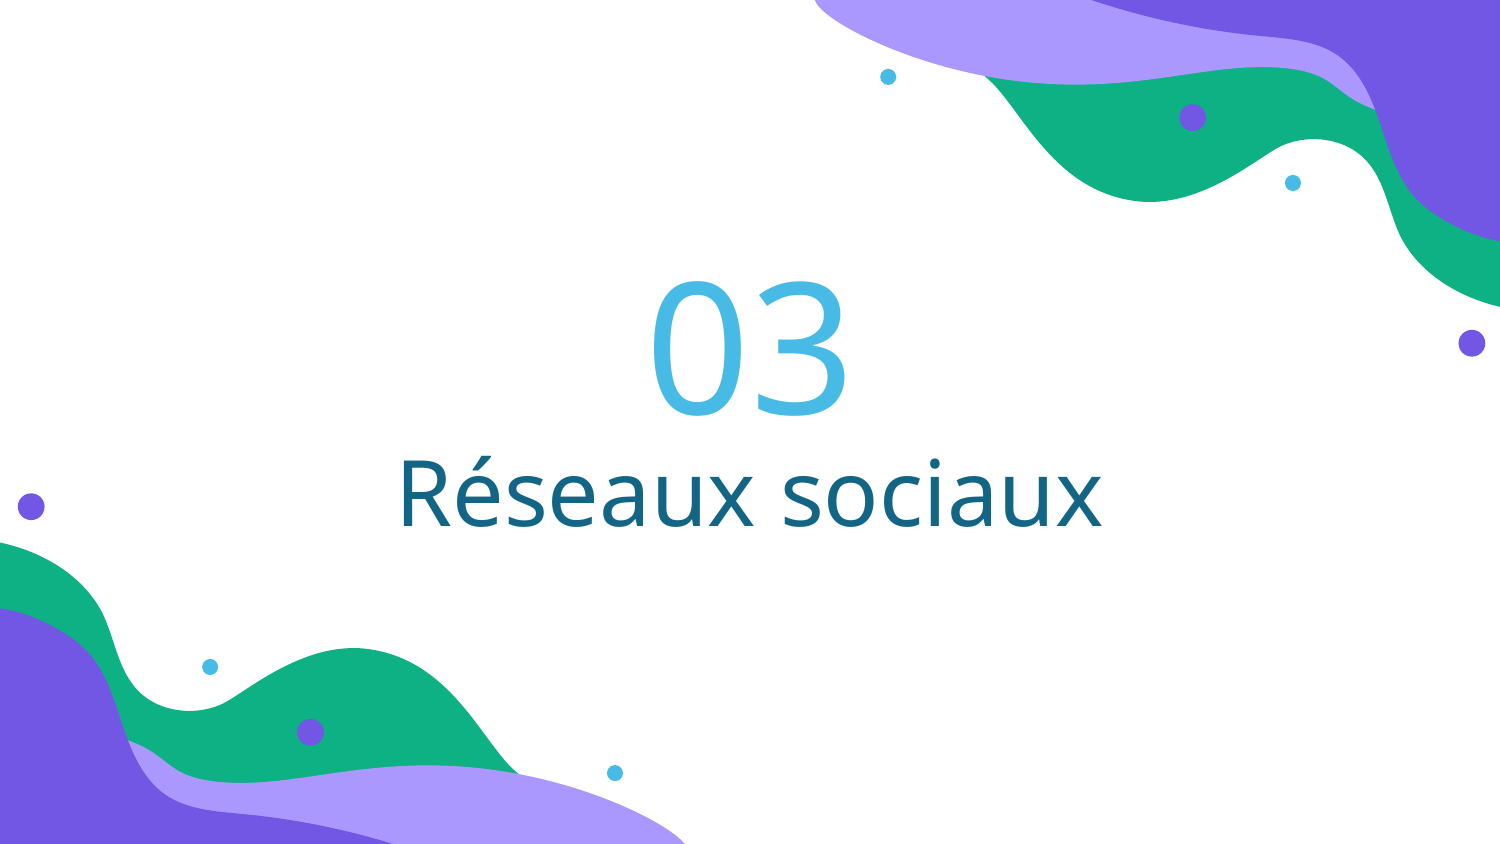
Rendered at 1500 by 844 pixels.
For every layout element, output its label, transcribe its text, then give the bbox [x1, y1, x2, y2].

title Réseaux sociaux [313, 421, 1187, 557]
title 03 [509, 261, 991, 422]
